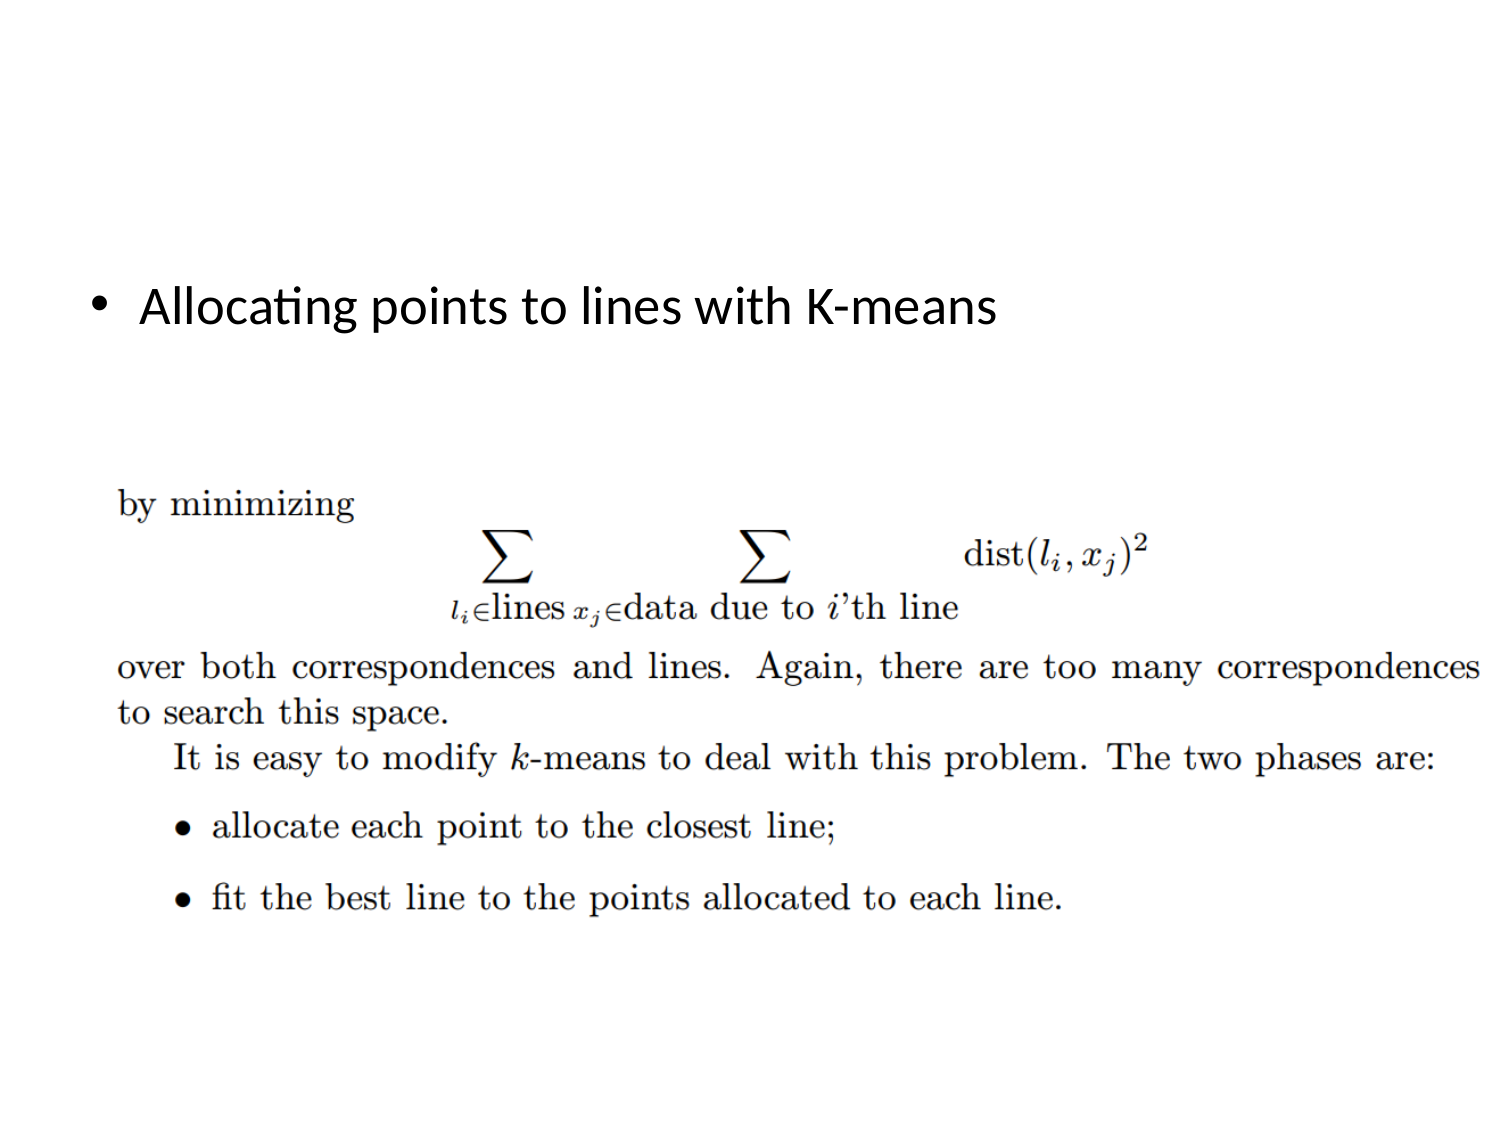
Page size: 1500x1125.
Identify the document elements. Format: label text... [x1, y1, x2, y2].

picture [81, 463, 1500, 931]
list Allocating points to lines with K-means [75, 262, 1196, 387]
